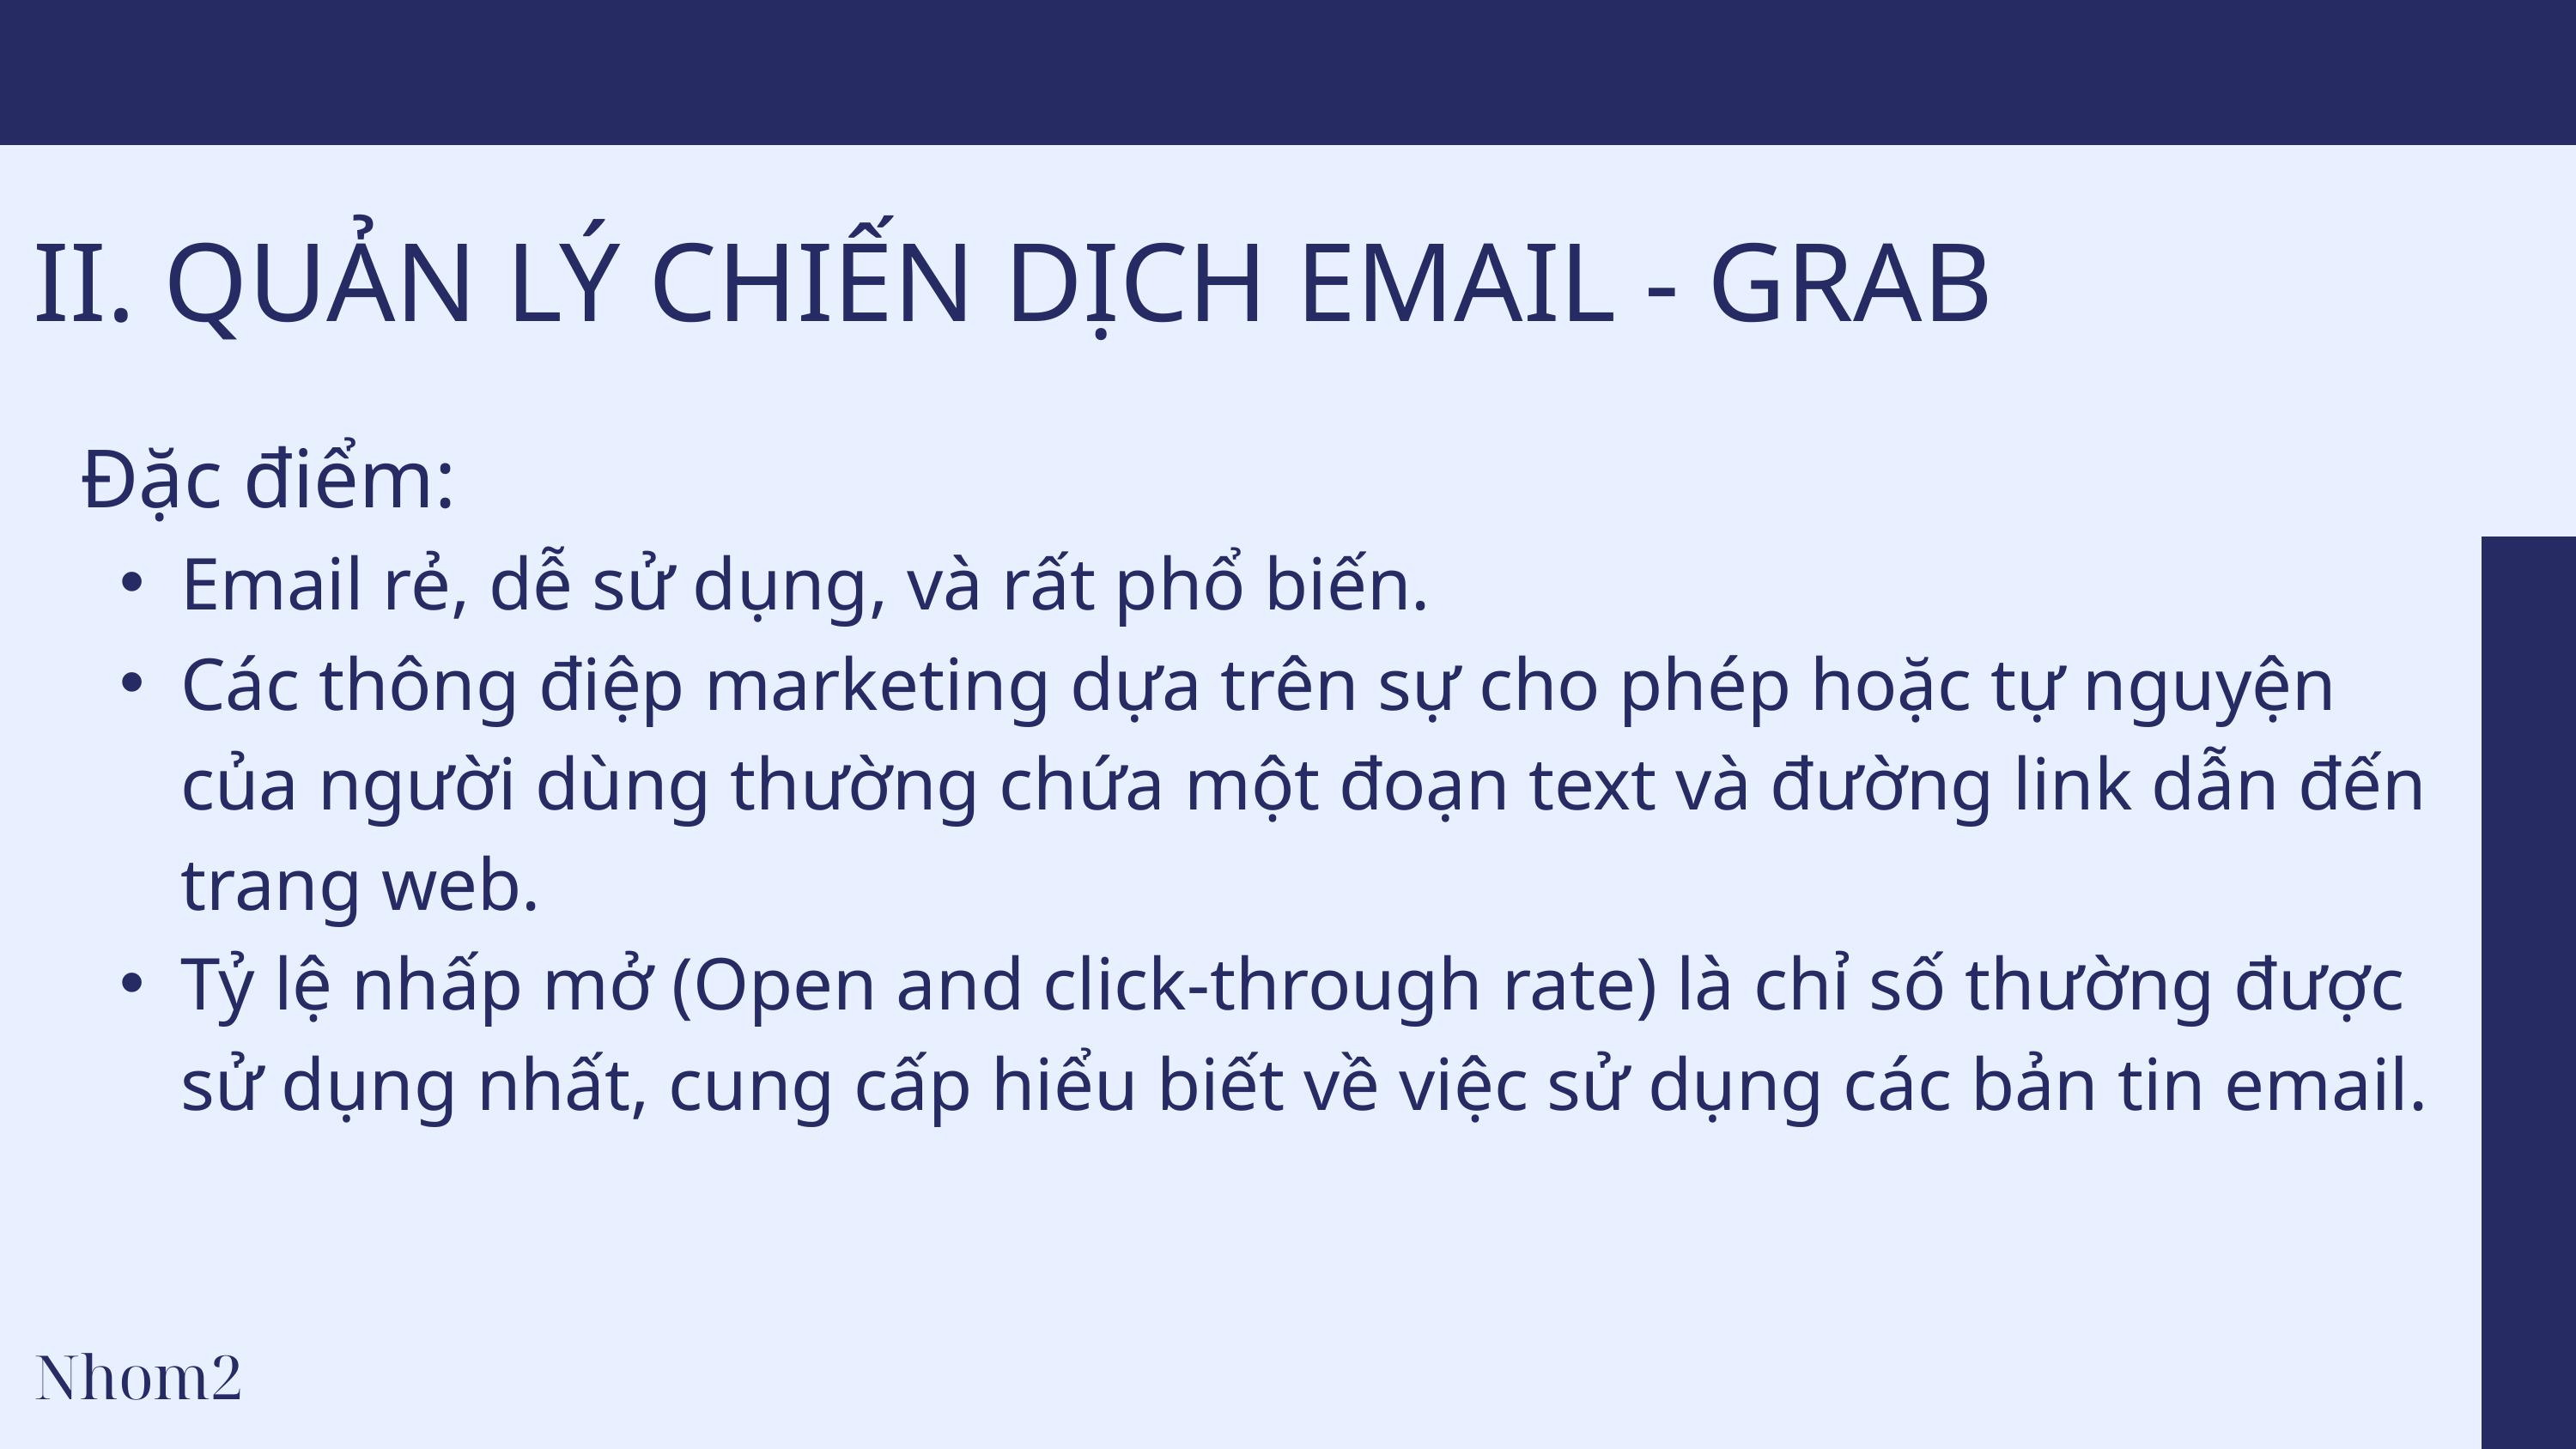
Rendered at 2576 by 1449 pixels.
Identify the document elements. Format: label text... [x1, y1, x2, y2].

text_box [2162, 855, 2576, 1180]
text_box Đặc điểm: Email rẻ, dễ sử dụng, và rất phổ biến. Các thông điệp marketing dựa trên sự cho phép hoặc tự nguyện của người dùng thường chứa một đoạn text và đường link dẫn đến trang web. Tỷ lệ nhấp mở (Open and click-through rate) là chỉ số thường được sử dụng nhất, cung cấp hiểu biết về việc sử dụng các bản tin email. [58, 411, 2457, 1210]
text_box Nhom2 [33, 1326, 246, 1412]
text_box II. QUẢN LÝ CHIẾN DỊCH EMAIL - GRAB [33, 191, 2254, 343]
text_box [0, 0, 2576, 145]
